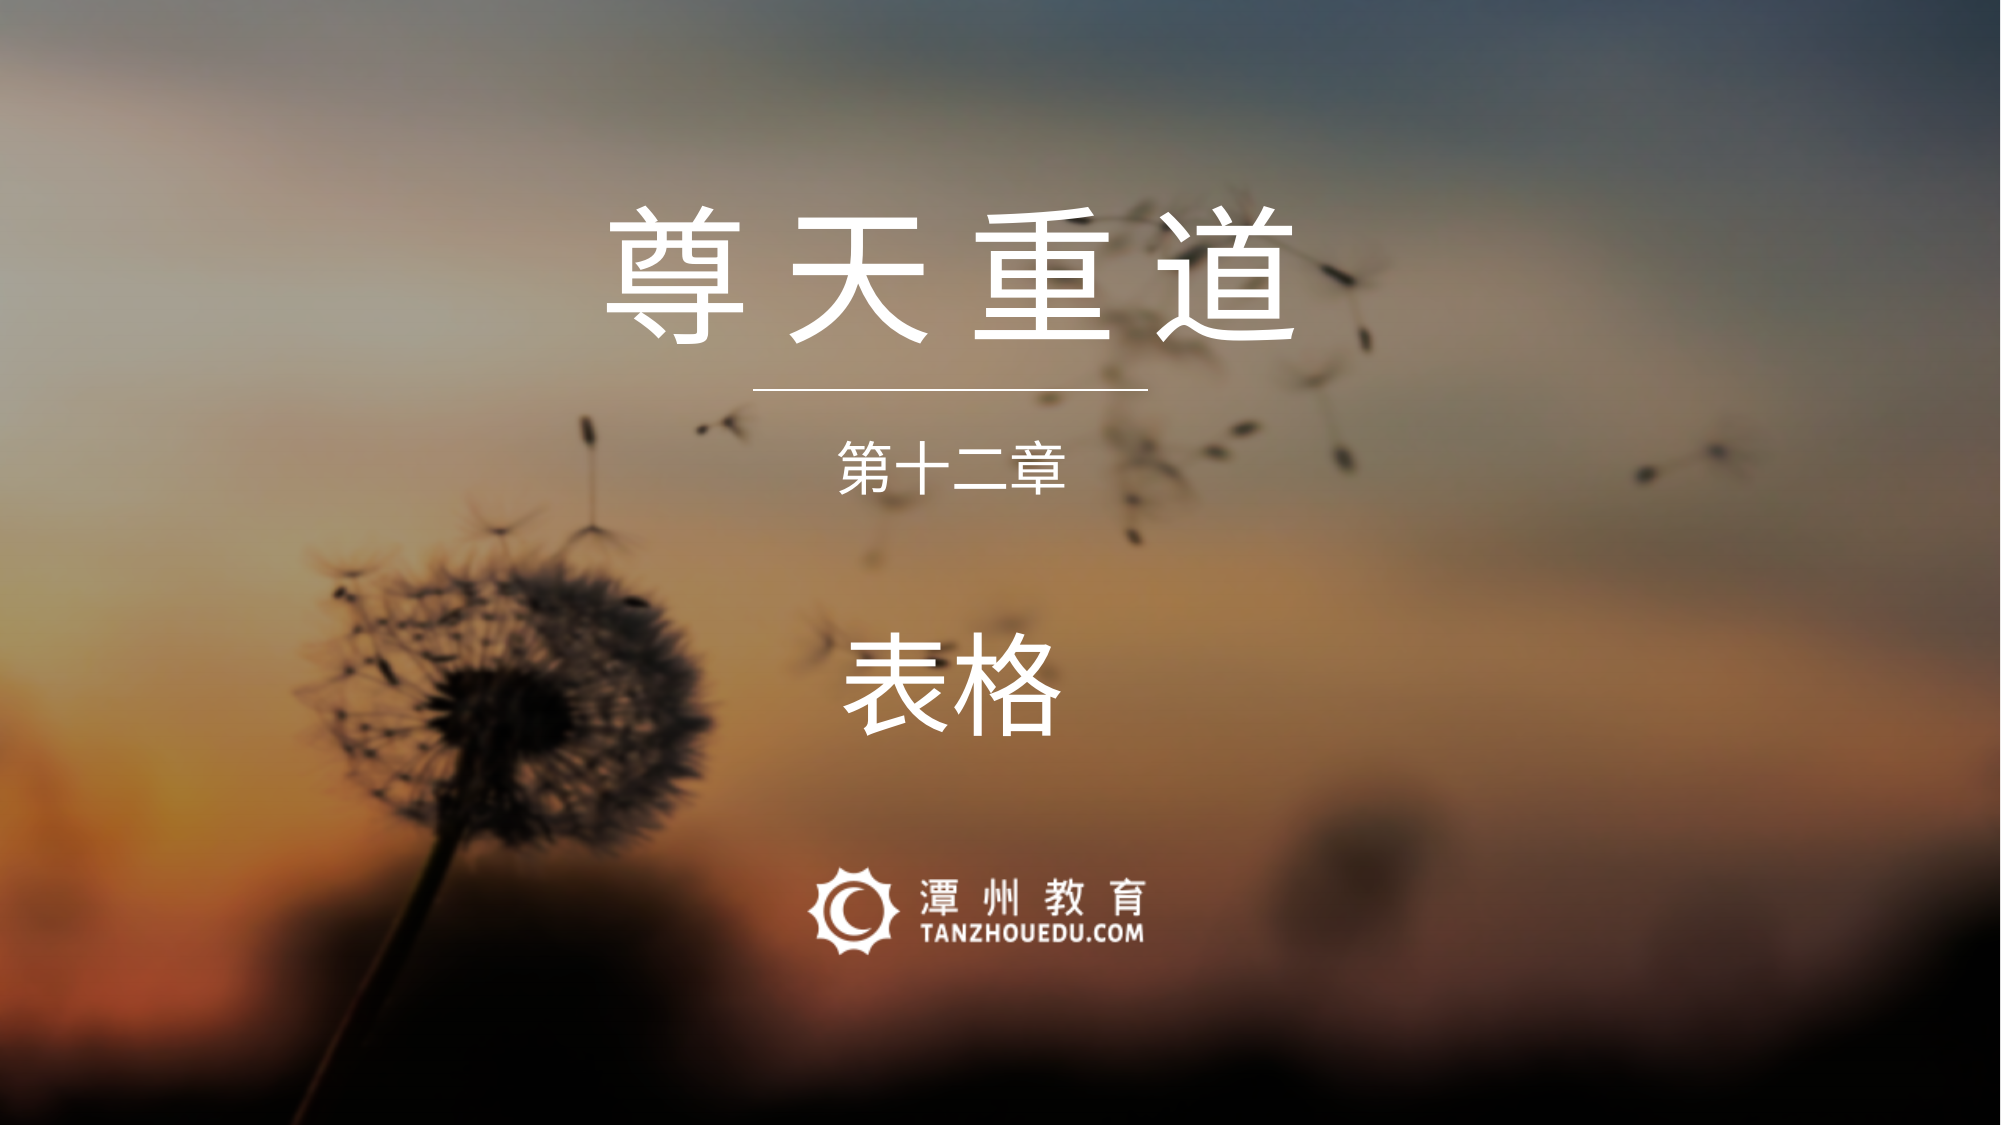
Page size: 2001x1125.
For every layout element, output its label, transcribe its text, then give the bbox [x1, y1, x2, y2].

picture [0, 0, 2001, 1125]
text_box 表格 [824, 607, 1080, 758]
text_box 第十二章 [820, 424, 1084, 510]
text_box 尊 天 重 道 [585, 175, 1316, 371]
